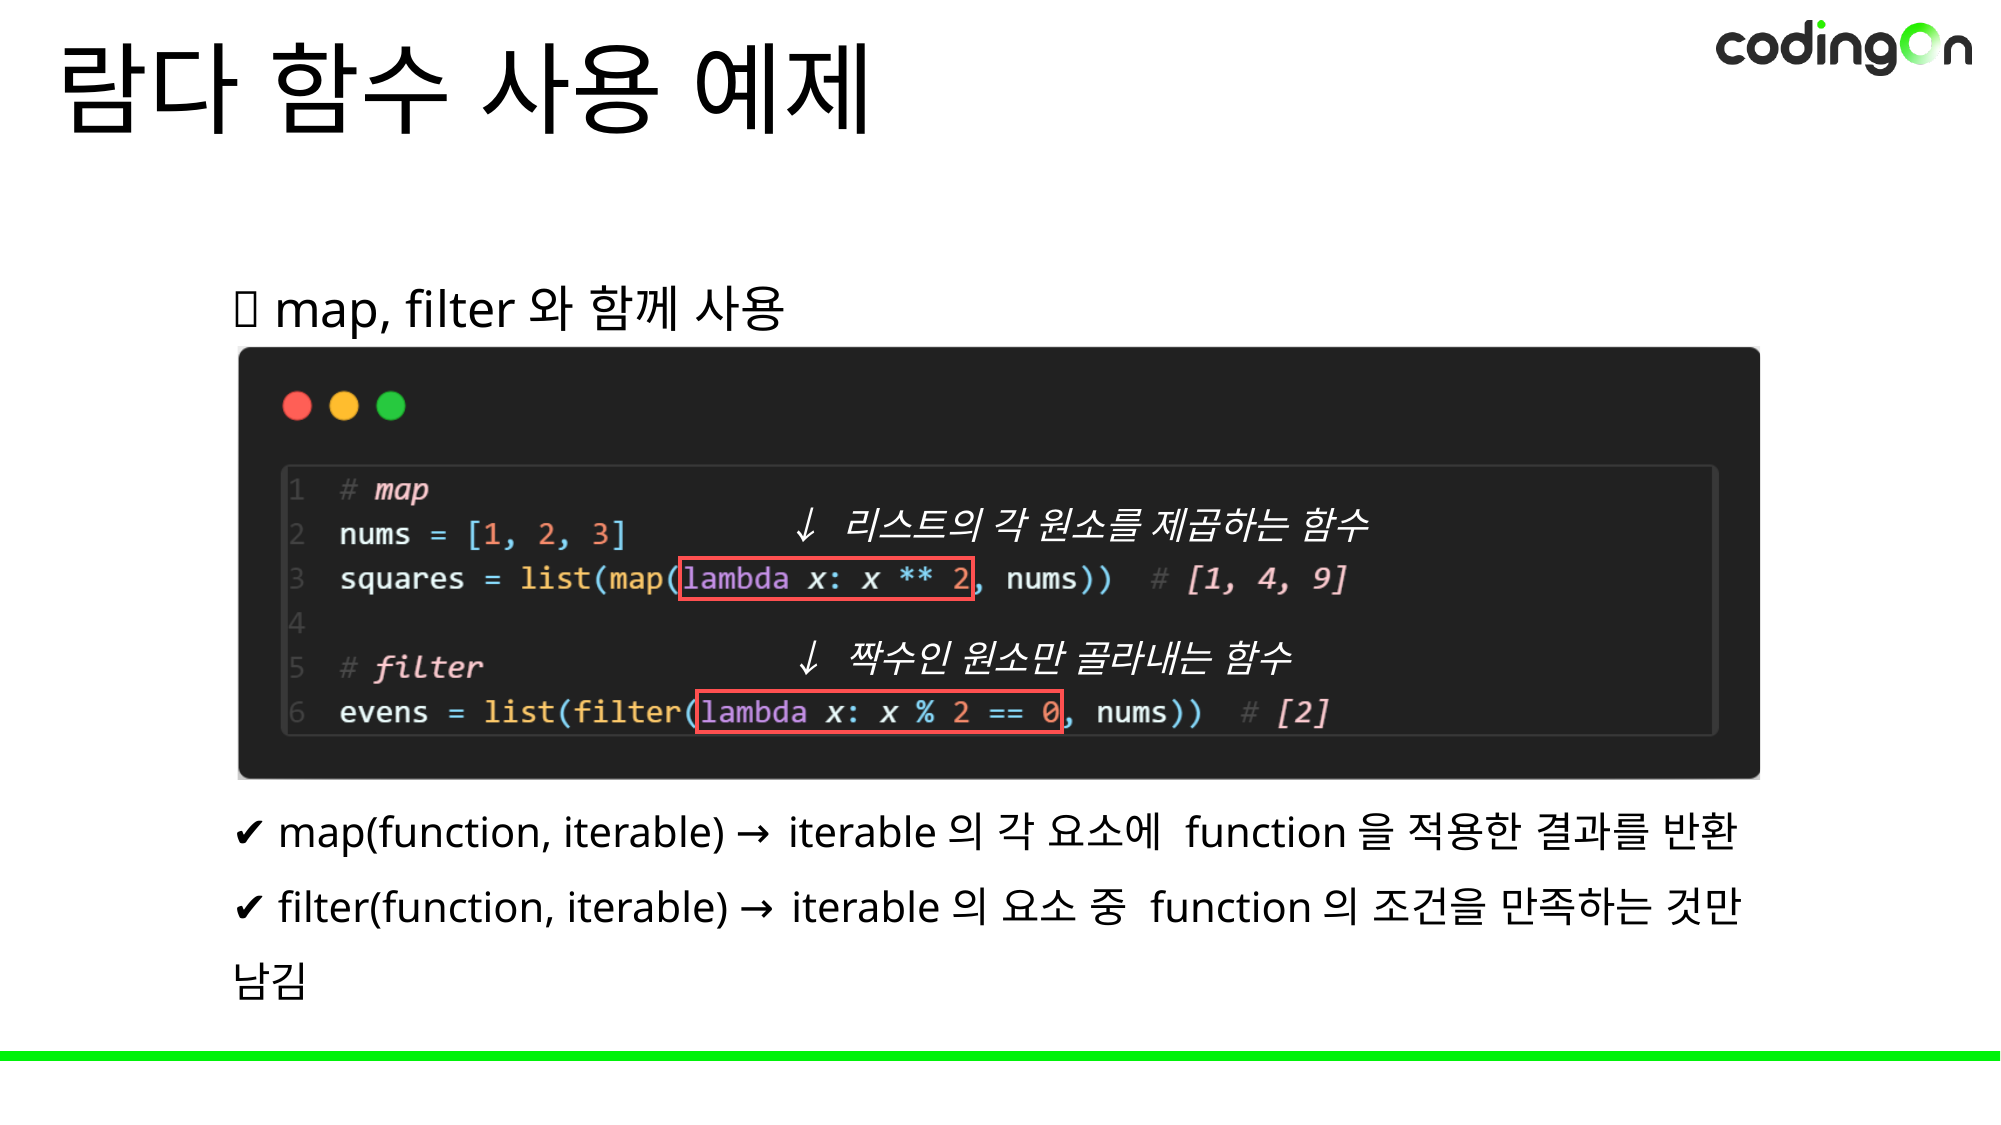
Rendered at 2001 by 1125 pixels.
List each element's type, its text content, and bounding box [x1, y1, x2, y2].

title 람다 함수 사용 예제 [41, 0, 1767, 188]
text_box ✅ map, filter와 함께 사용 [216, 270, 1221, 345]
picture [237, 346, 1761, 780]
picture [1767, 20, 1972, 76]
text_box ✔️ map(function, iterable) → iterable의 각 요소에 function을 적용한 결과를 반환 ✔️ filter(function, iterable) → iterable의 요소 중 function의 조건을 만족하는 것만 남김 [217, 773, 1761, 1014]
